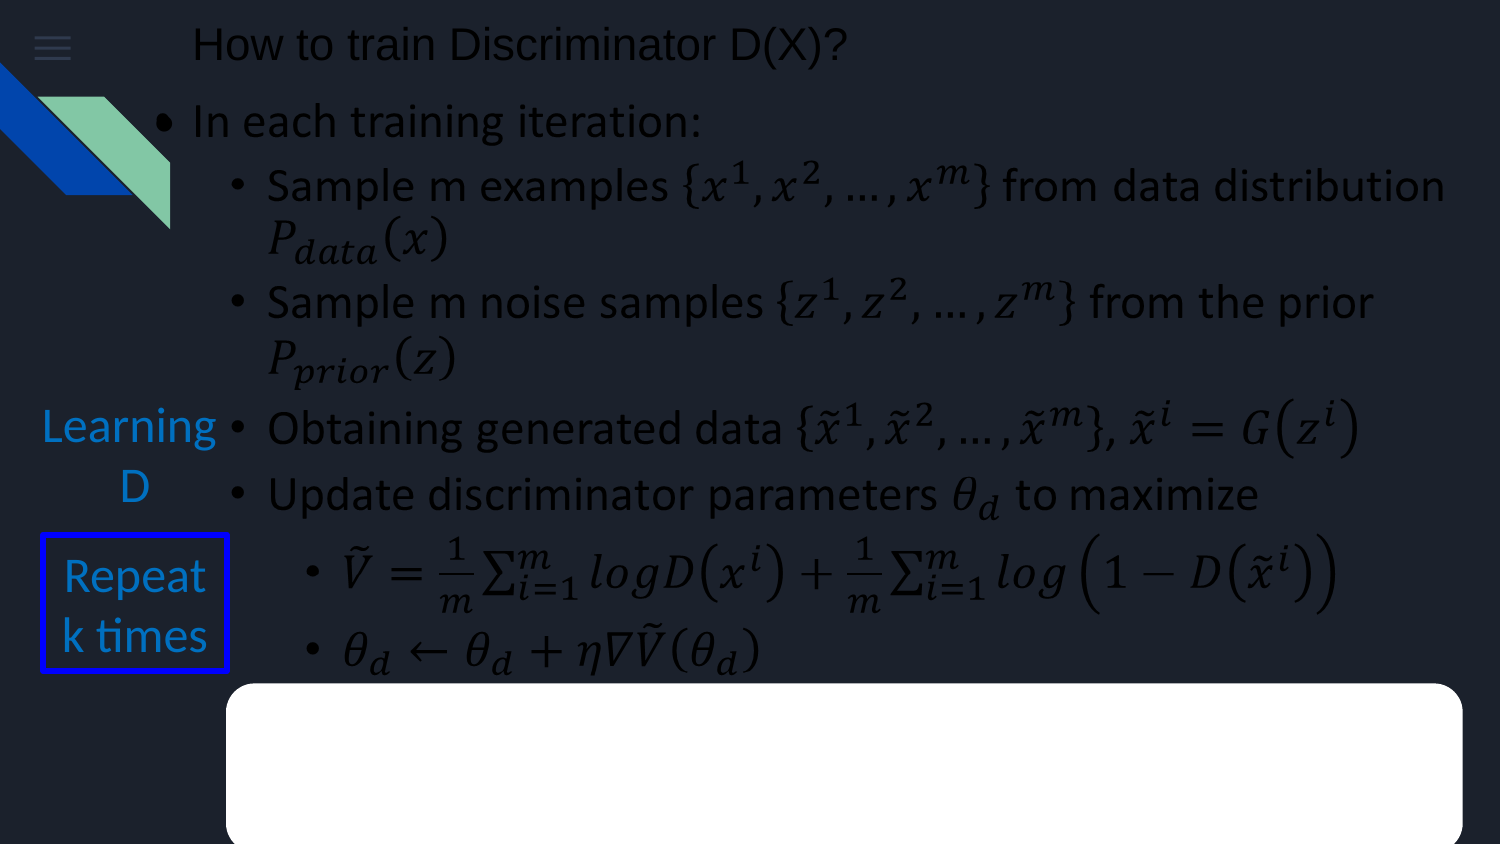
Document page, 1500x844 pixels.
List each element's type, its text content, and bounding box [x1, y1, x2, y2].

title How to train Discriminator D(X)? [177, 0, 1436, 150]
text_box Repeat k times [43, 534, 227, 671]
text_box Learning D [18, 385, 252, 522]
text_box [139, 88, 1491, 844]
text_box [226, 684, 1462, 844]
